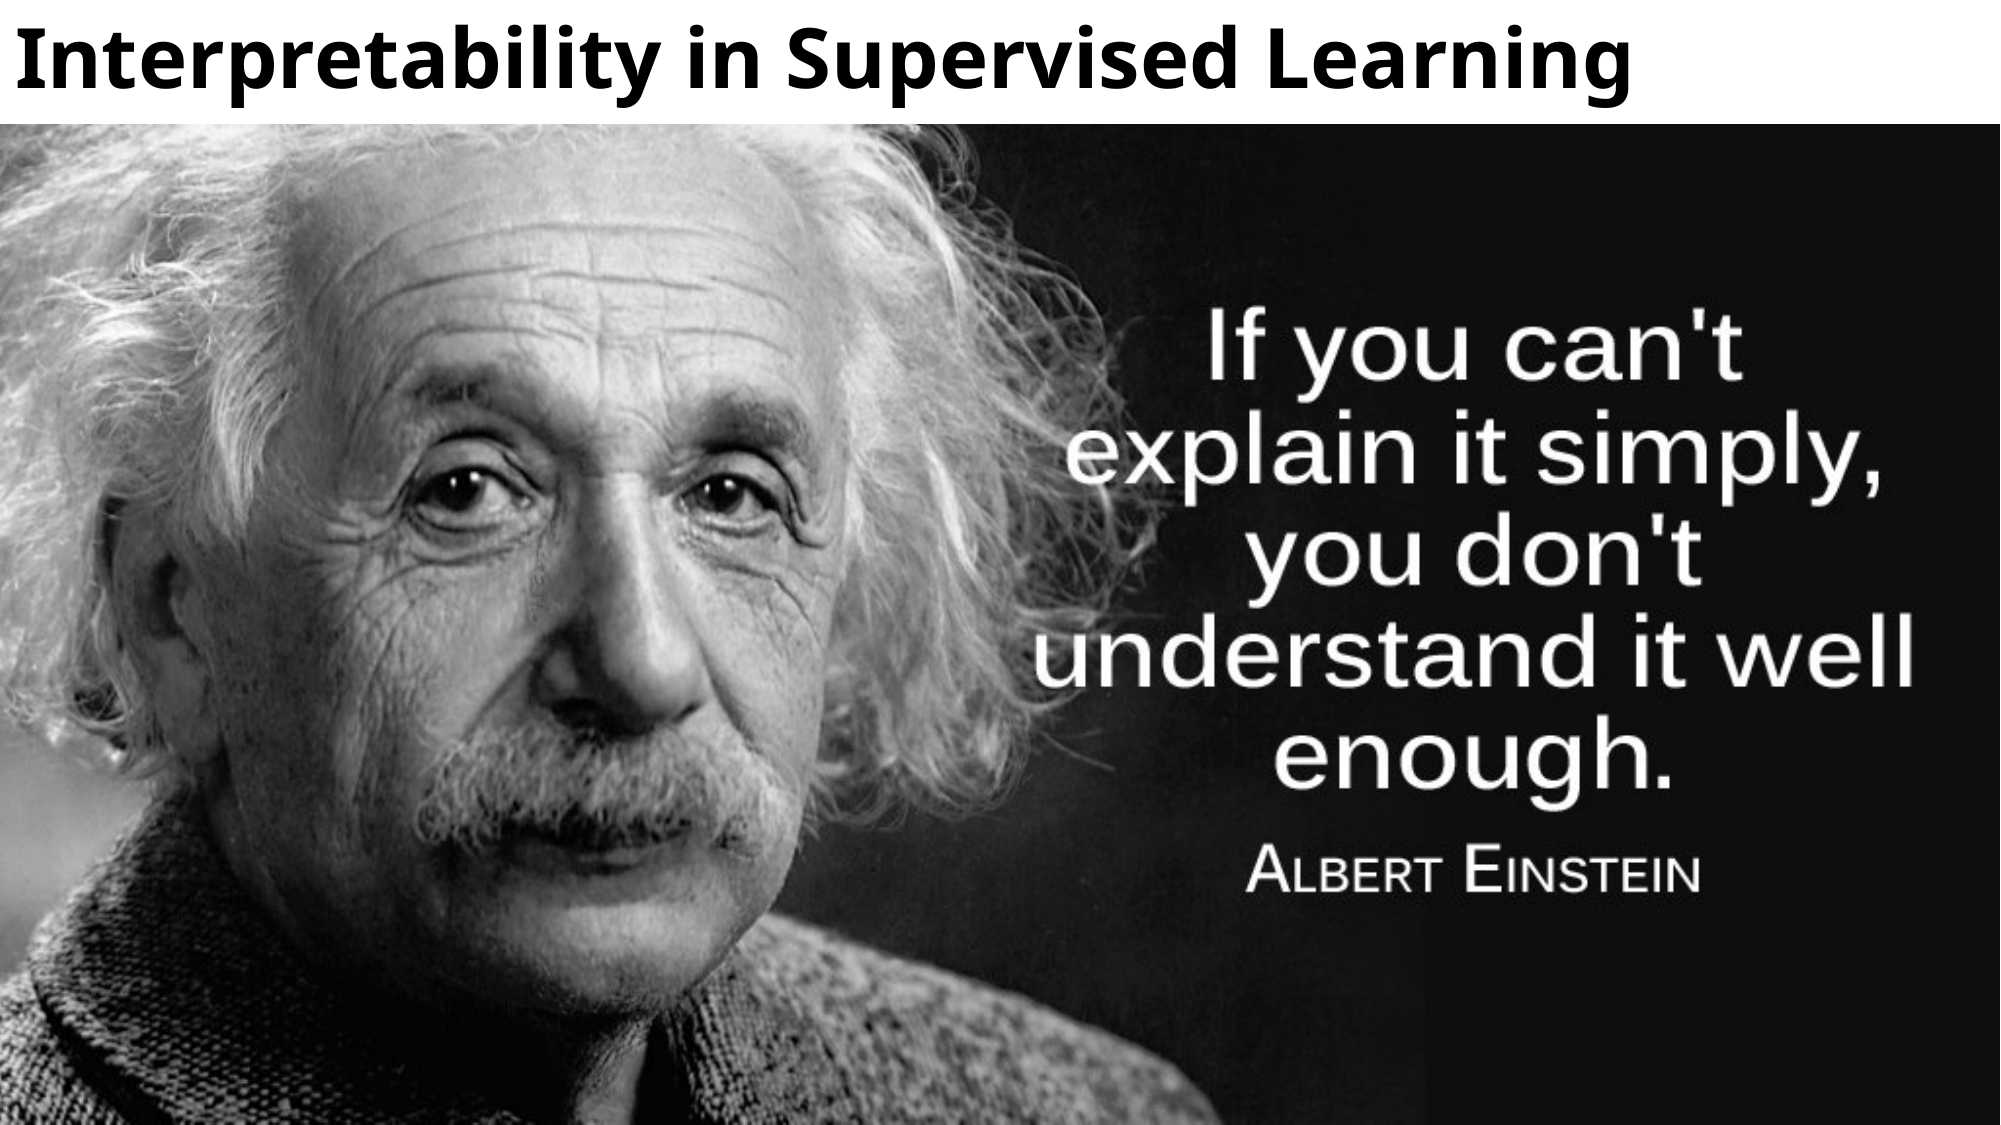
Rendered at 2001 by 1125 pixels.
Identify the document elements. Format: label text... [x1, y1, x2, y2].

title Interpretability in Supervised Learning [0, 9, 1655, 124]
picture [0, 124, 2000, 1125]
